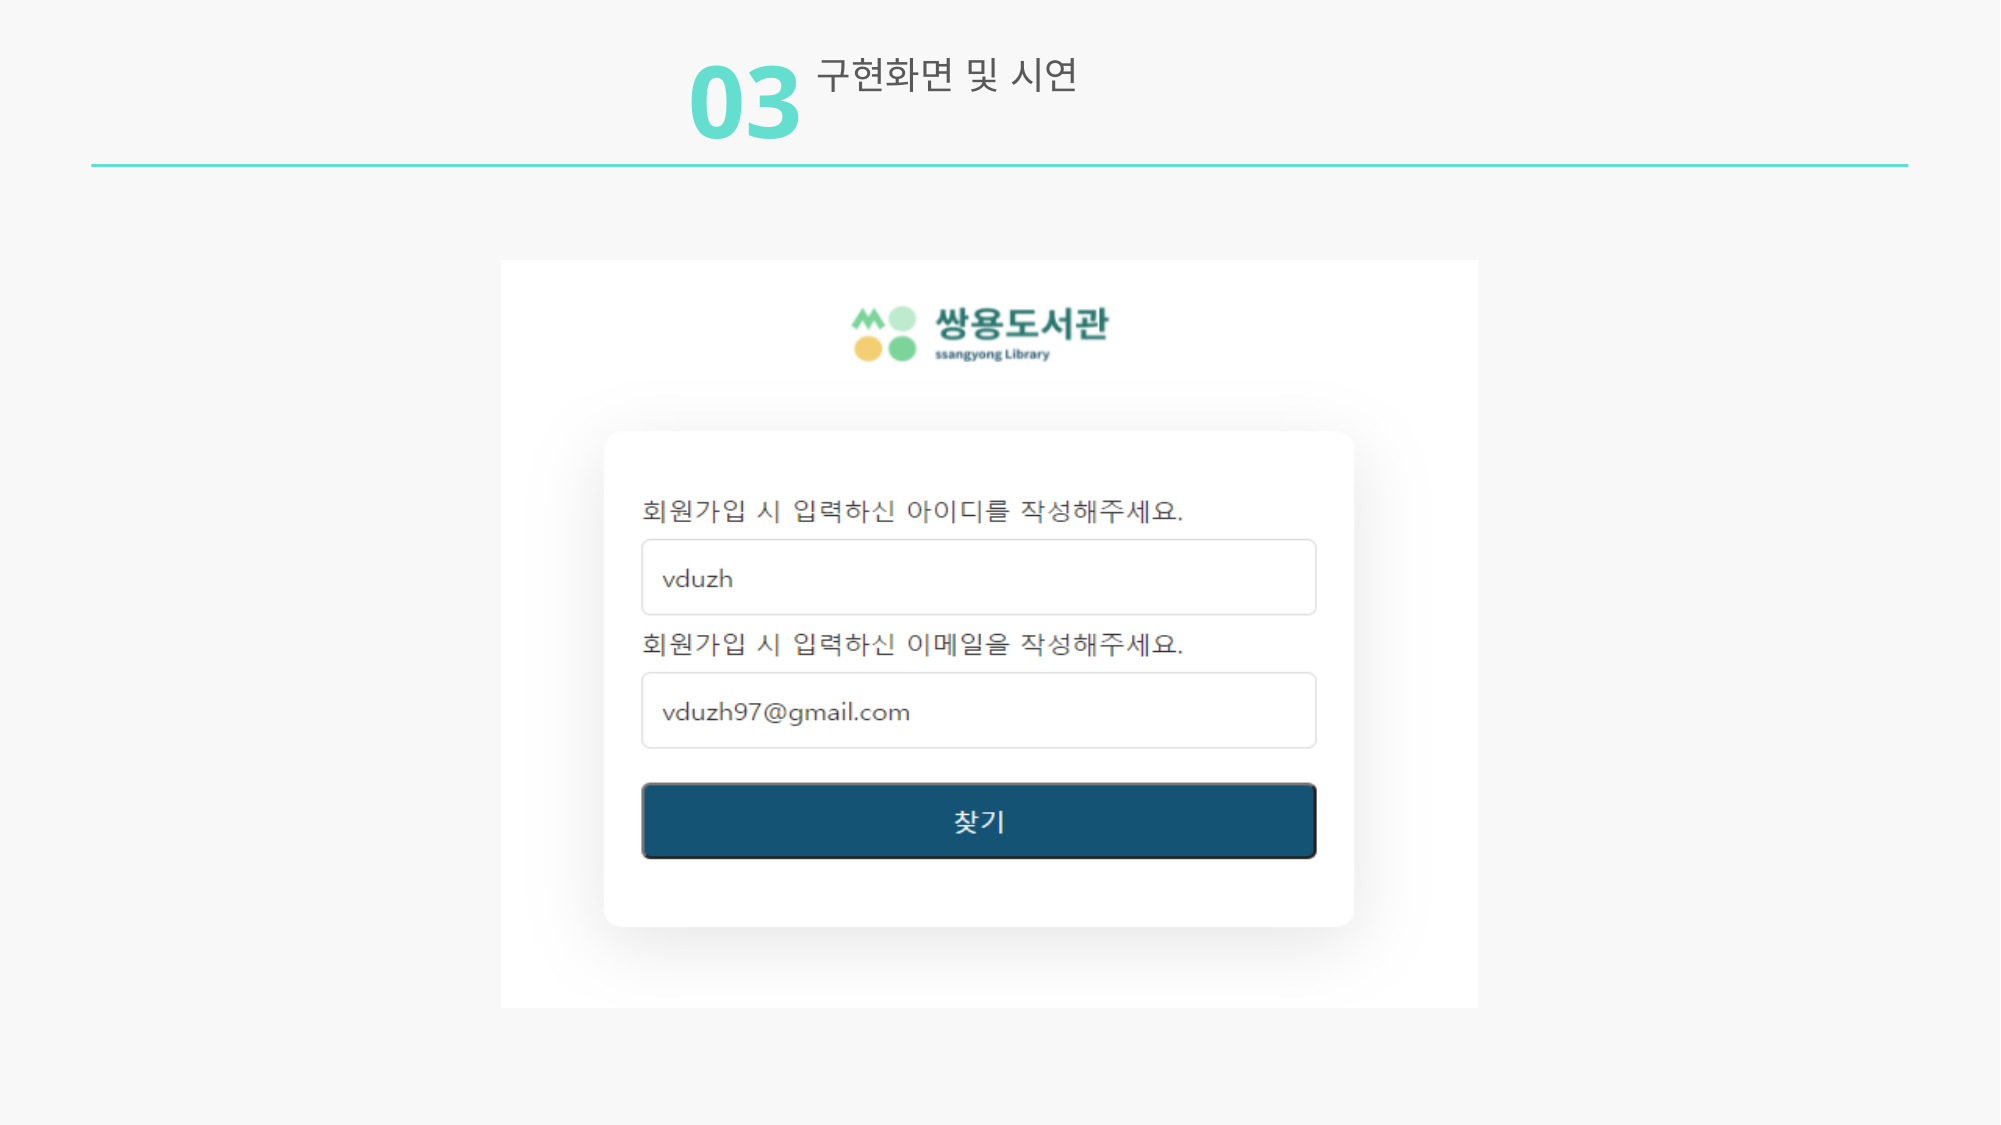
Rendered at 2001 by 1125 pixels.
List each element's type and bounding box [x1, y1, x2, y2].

text_box [1327, 163, 1909, 168]
text_box [90, 163, 673, 168]
text_box [673, 30, 1327, 168]
picture [501, 260, 1478, 1008]
